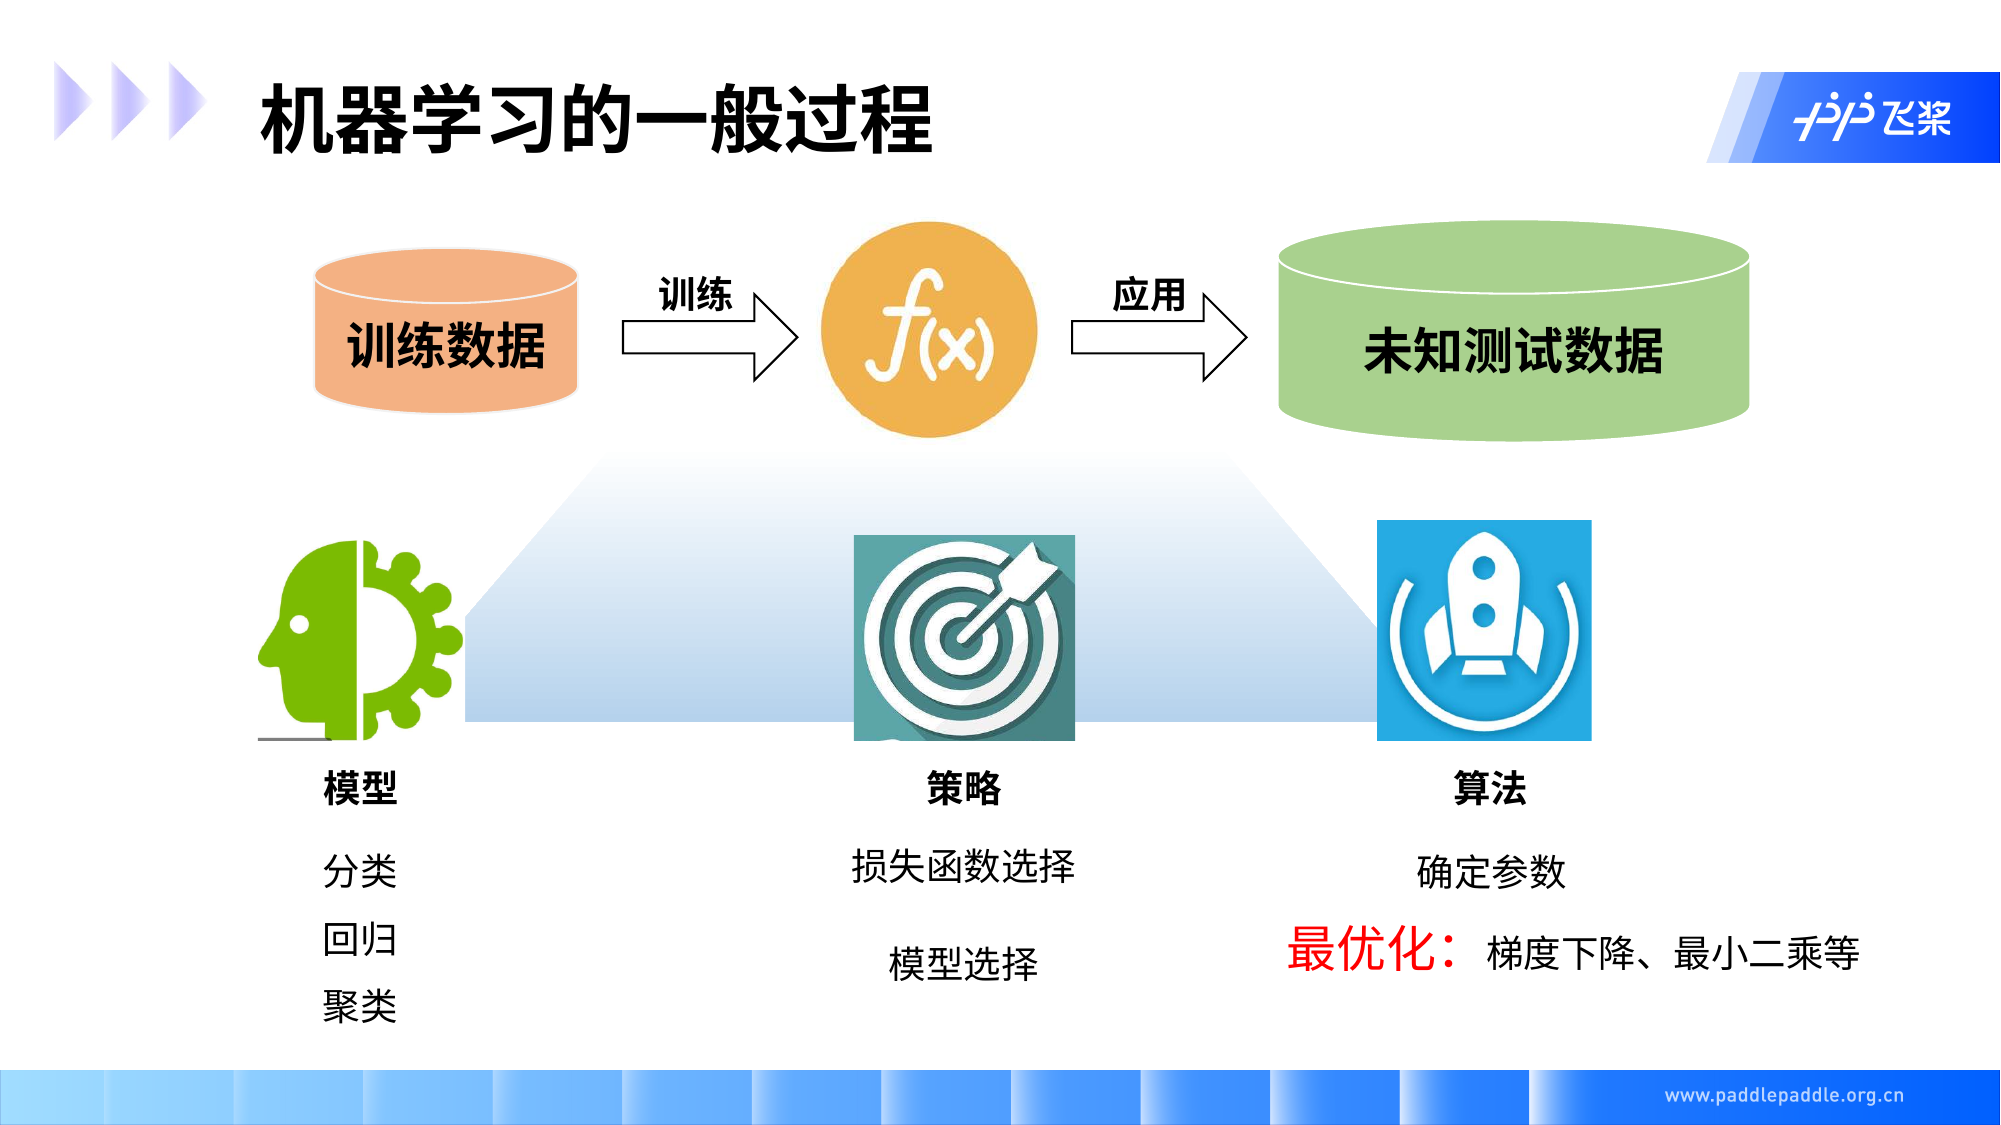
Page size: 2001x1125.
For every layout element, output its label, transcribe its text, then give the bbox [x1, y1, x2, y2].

text_box 训练 [643, 263, 749, 324]
text_box 未知测试数据 [1276, 218, 1752, 444]
text_box 机器学习的一般过程 [244, 65, 1031, 171]
text_box [1071, 292, 1248, 383]
text_box 模型选择 [873, 910, 1054, 994]
text_box [466, 443, 1377, 723]
picture [814, 217, 1042, 445]
text_box 策略 [912, 757, 1017, 812]
text_box 应用 [1098, 263, 1203, 324]
text_box 模型 [309, 757, 414, 818]
picture [853, 535, 1076, 741]
picture [1377, 520, 1592, 741]
picture [257, 540, 466, 741]
text_box [621, 291, 799, 383]
text_box 训练数据 [312, 246, 580, 416]
picture [0, 1070, 2000, 1125]
text_box 最优化：梯度下降、最小二乘等 [1262, 910, 1885, 986]
text_box 算法 [1438, 757, 1543, 818]
picture [1679, 72, 2000, 163]
text_box 损失函数选择 [835, 812, 1092, 896]
text_box 分类 回归 聚类 [307, 818, 414, 1036]
